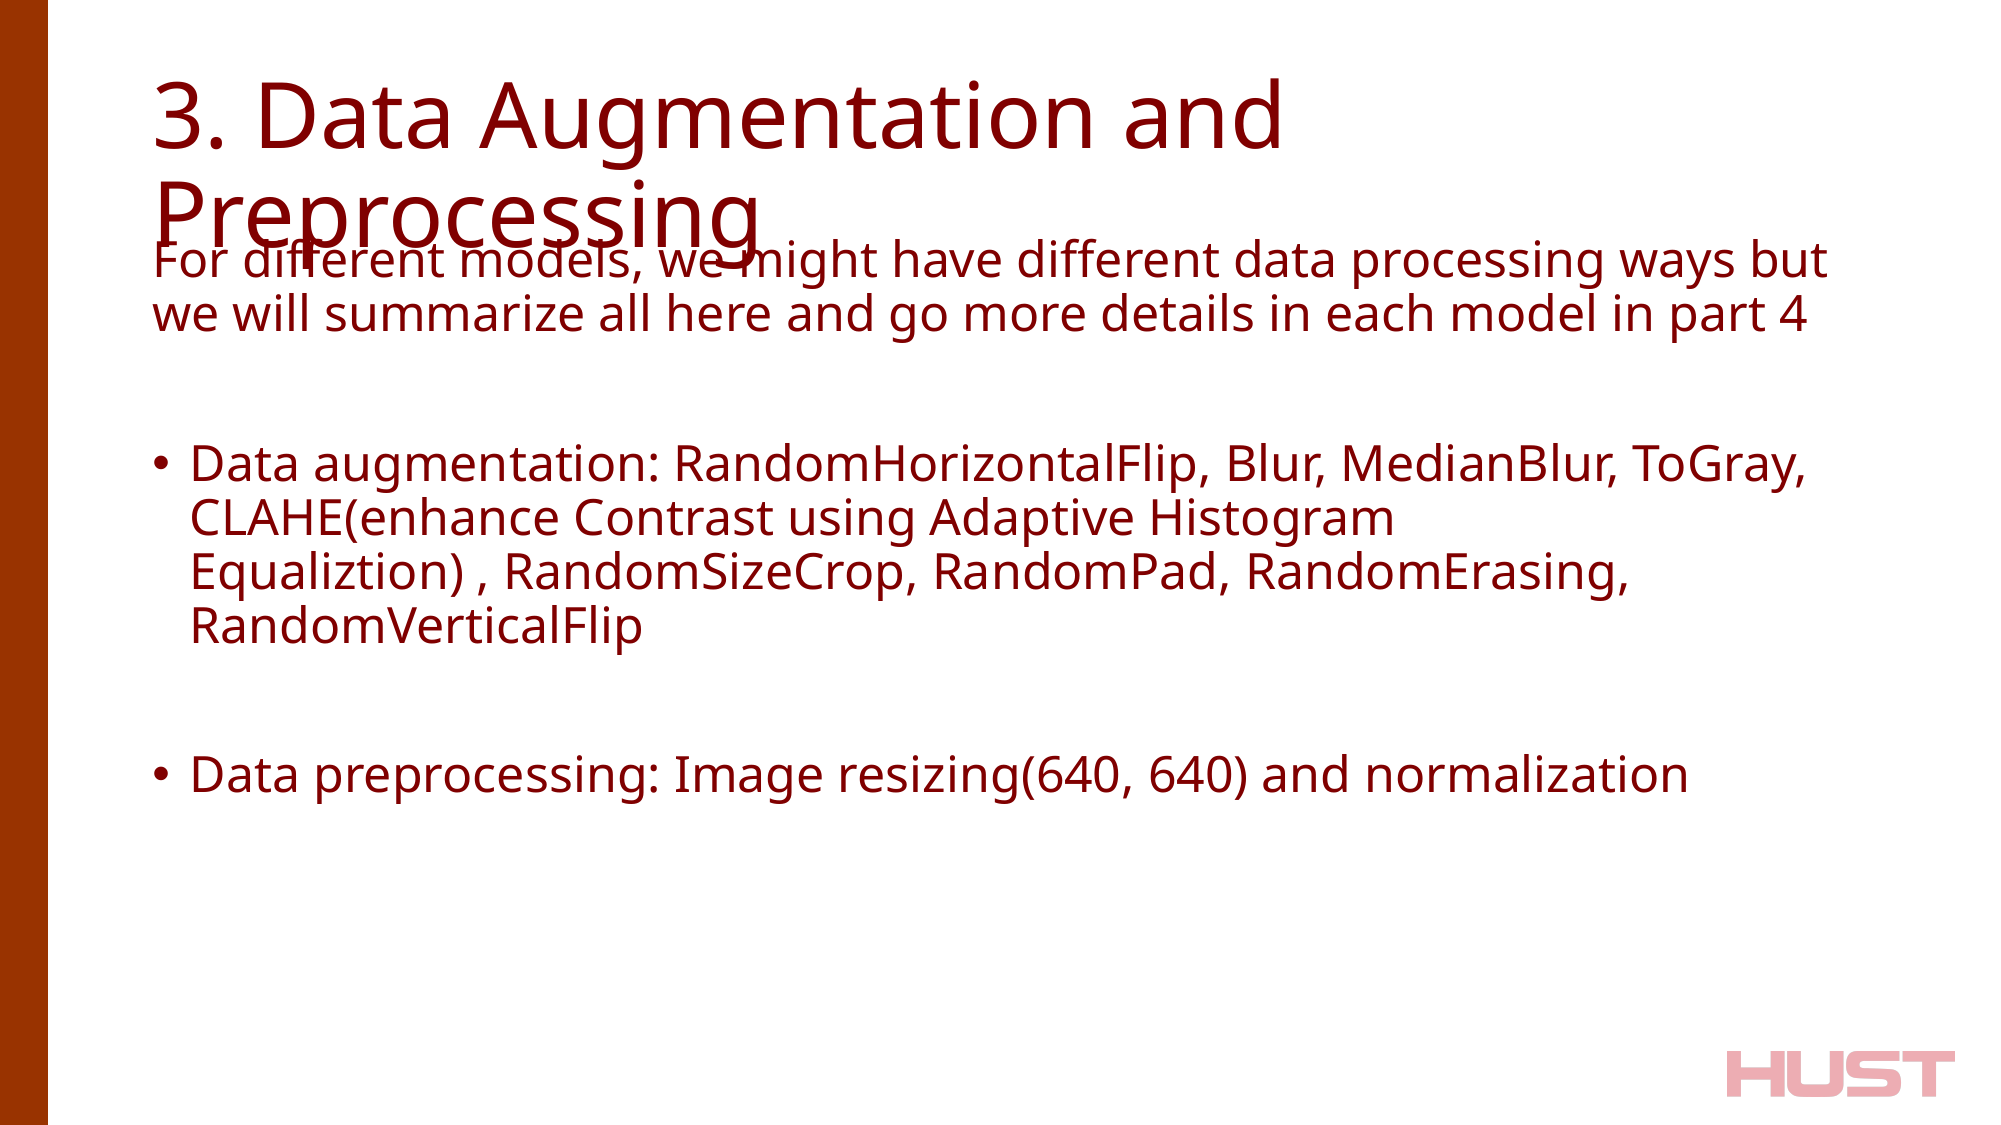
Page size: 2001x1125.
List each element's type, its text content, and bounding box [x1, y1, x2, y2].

title 3. Data Augmentation and Preprocessing [137, 59, 1863, 226]
text_box [975, 537, 1025, 588]
list For different models, we might have different data processing ways but we will summarize all here and go more details in each model in part 4 Data augmentation: RandomHorizontalFlip, Blur, MedianBlur, ToGray, CLAHE(enhance Contrast using Adaptive Histogram Equaliztion) , RandomSizeCrop, RandomPad, RandomErasing, RandomVerticalFlip Data preprocessing: Image resizing(640, 640) and normalization [137, 226, 1863, 1066]
